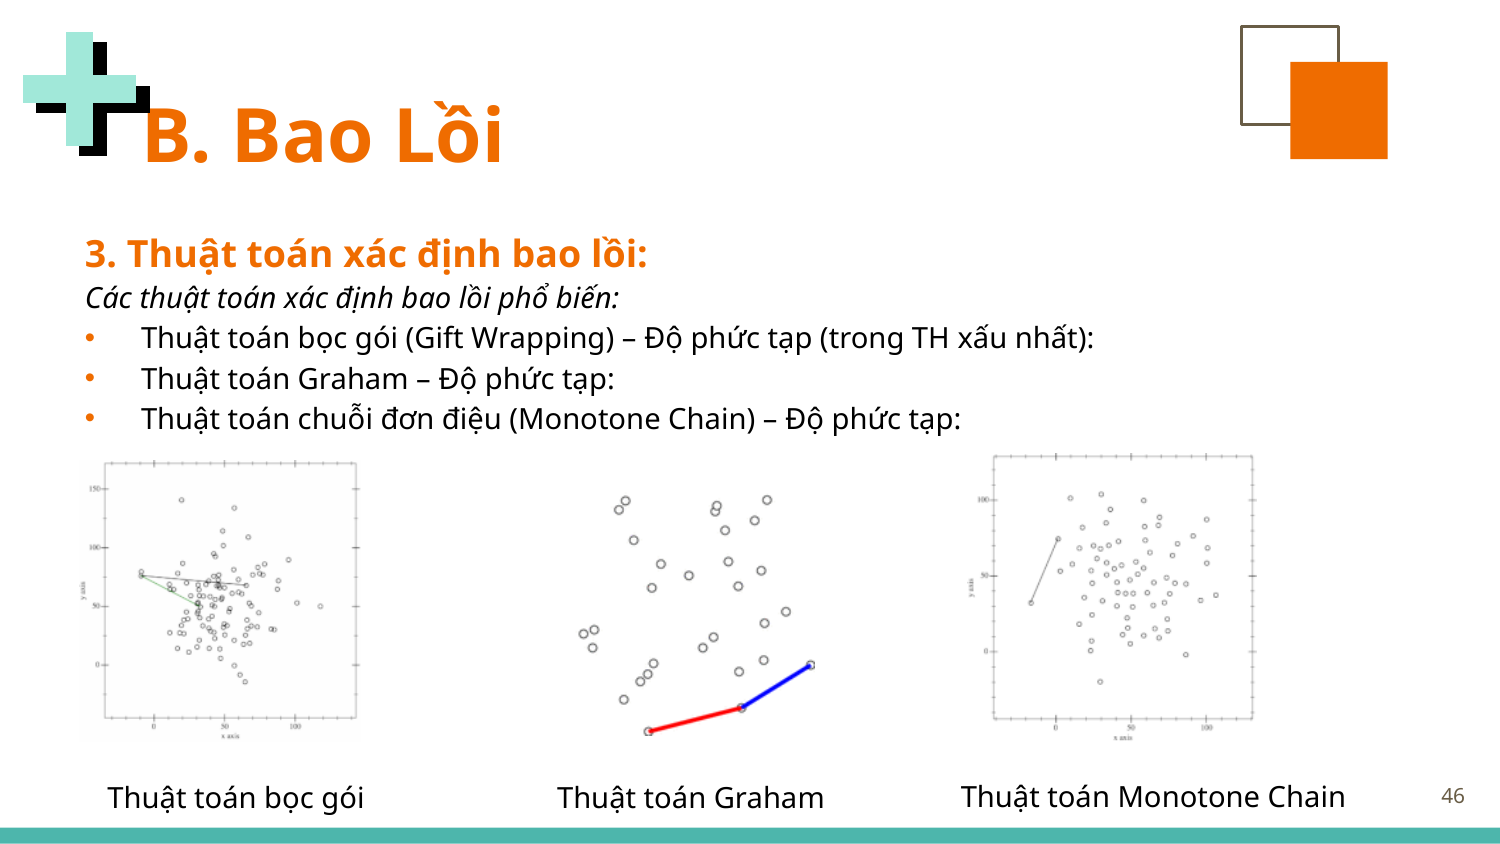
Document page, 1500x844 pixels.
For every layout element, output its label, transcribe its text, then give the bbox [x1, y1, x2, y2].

picture [966, 453, 1257, 743]
text_box Thuật toán Monotone Chain [946, 770, 1362, 821]
picture [532, 446, 815, 736]
title B. Bao Lồi [51, 72, 1449, 189]
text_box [22, 32, 151, 157]
picture [79, 460, 361, 742]
text_box Thuật toán Graham [542, 771, 841, 822]
text_box Thuật toán bọc gói [92, 771, 380, 822]
text_box [1241, 26, 1339, 125]
text_box [1290, 61, 1388, 160]
slide_number 46 [1389, 764, 1480, 830]
